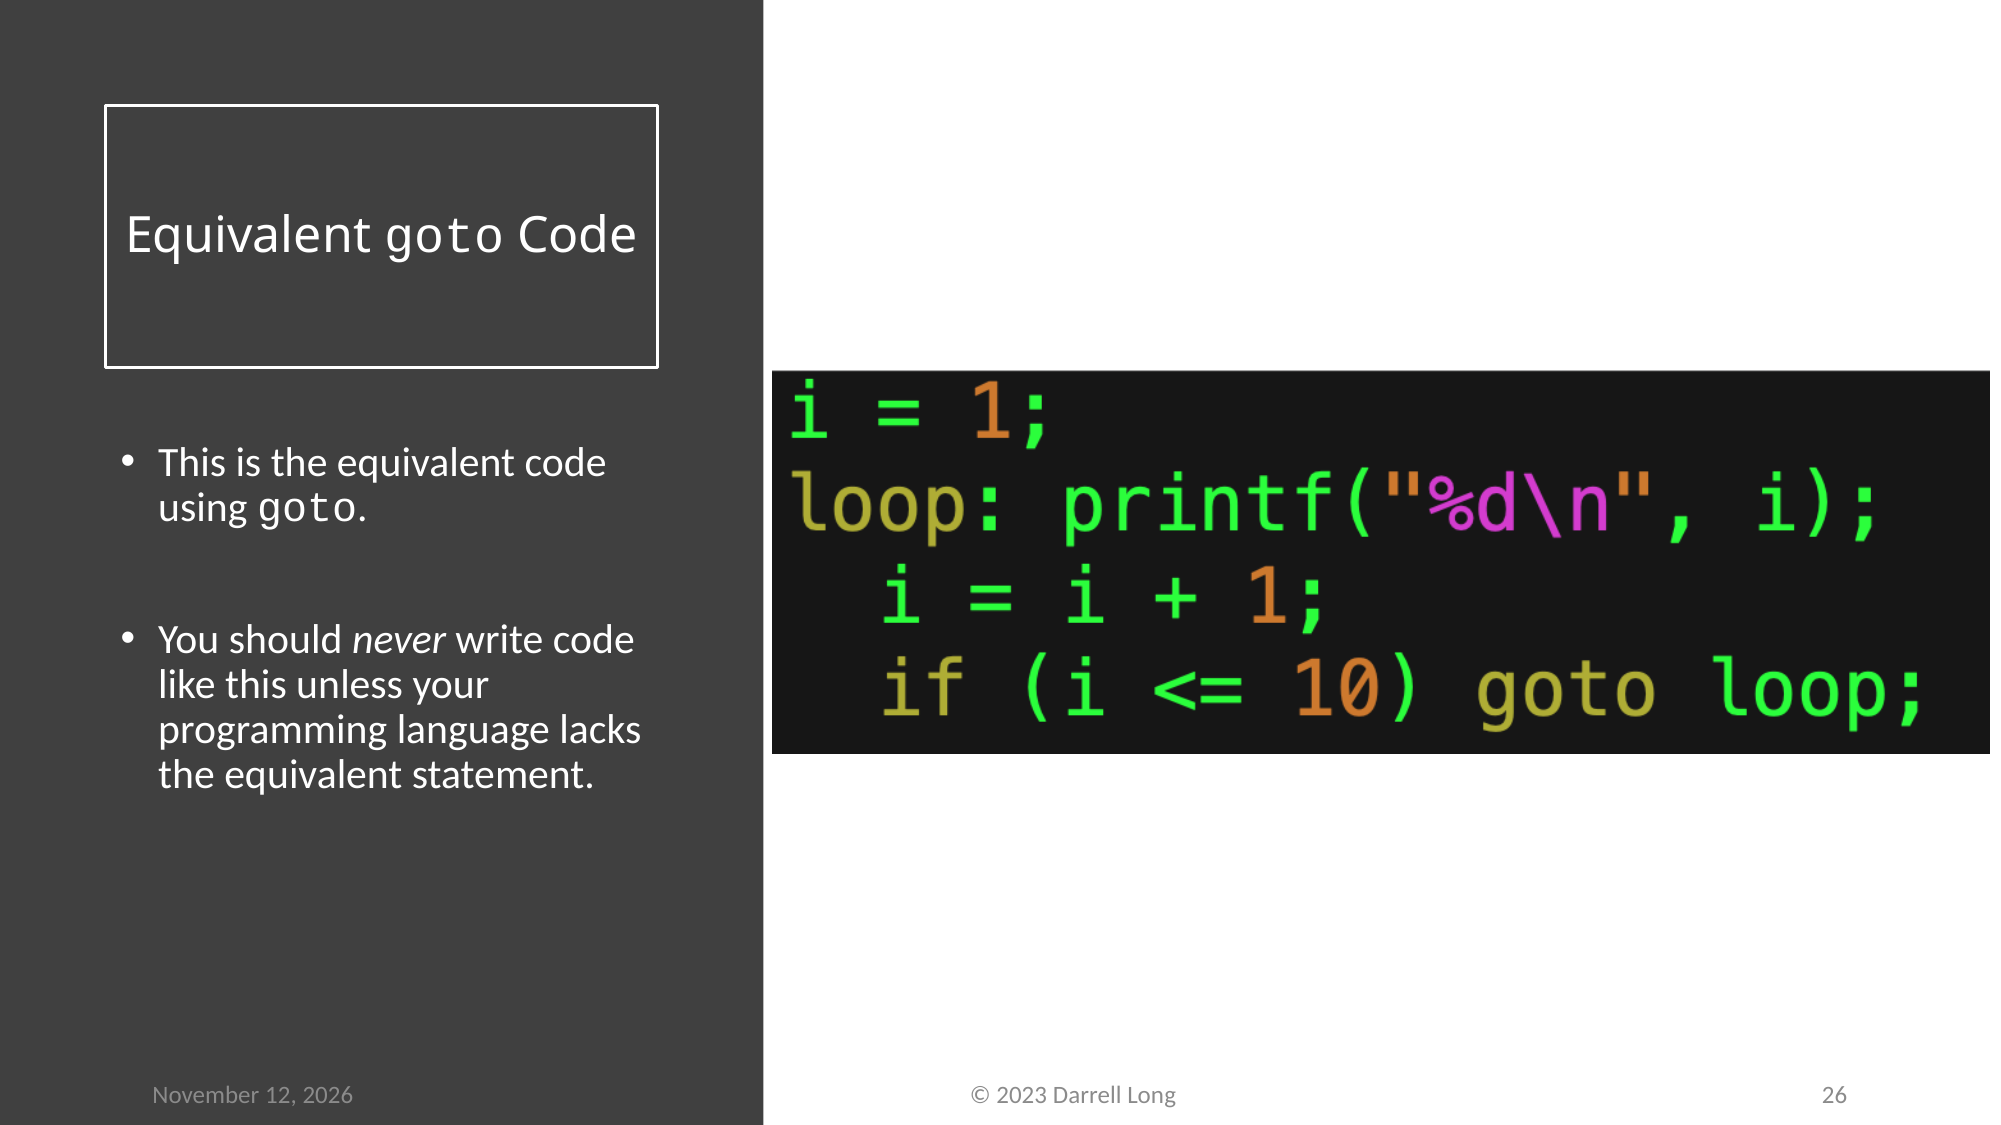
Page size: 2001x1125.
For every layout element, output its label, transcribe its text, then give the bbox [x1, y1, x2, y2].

footer © 2023 Darrell Long [735, 1063, 1411, 1124]
title Equivalent goto Code [105, 105, 658, 368]
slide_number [137, 1064, 588, 1124]
slide_number 26 [1412, 1063, 1863, 1124]
list This is the equivalent code using goto. You should never write code like this unless your programming language lacks the equivalent statement. [105, 432, 658, 994]
picture [772, 370, 1990, 754]
text_box [0, 0, 764, 1125]
